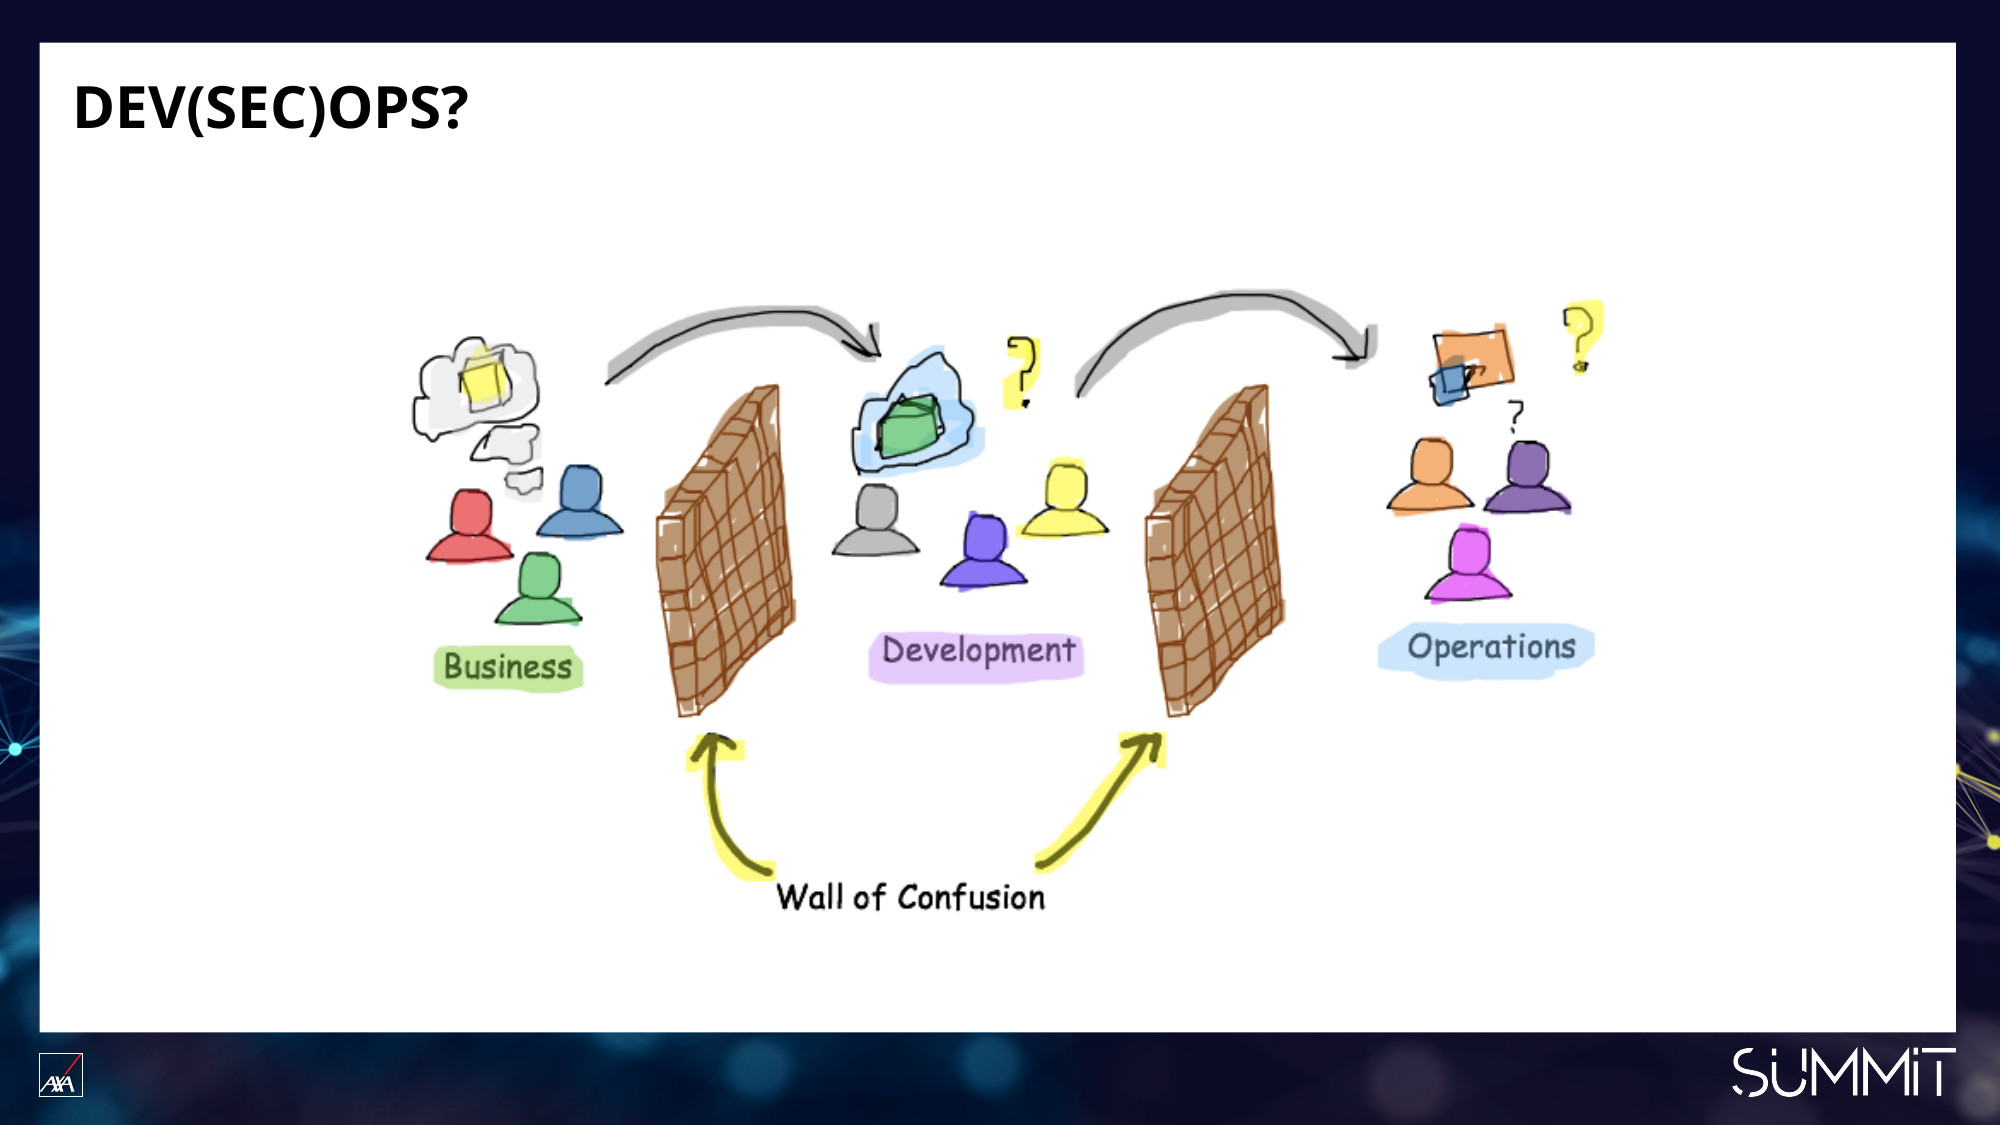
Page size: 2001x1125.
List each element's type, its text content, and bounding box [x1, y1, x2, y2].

text_box DEV(SEC)OPS? [57, 70, 1789, 149]
picture [0, 0, 2000, 1125]
